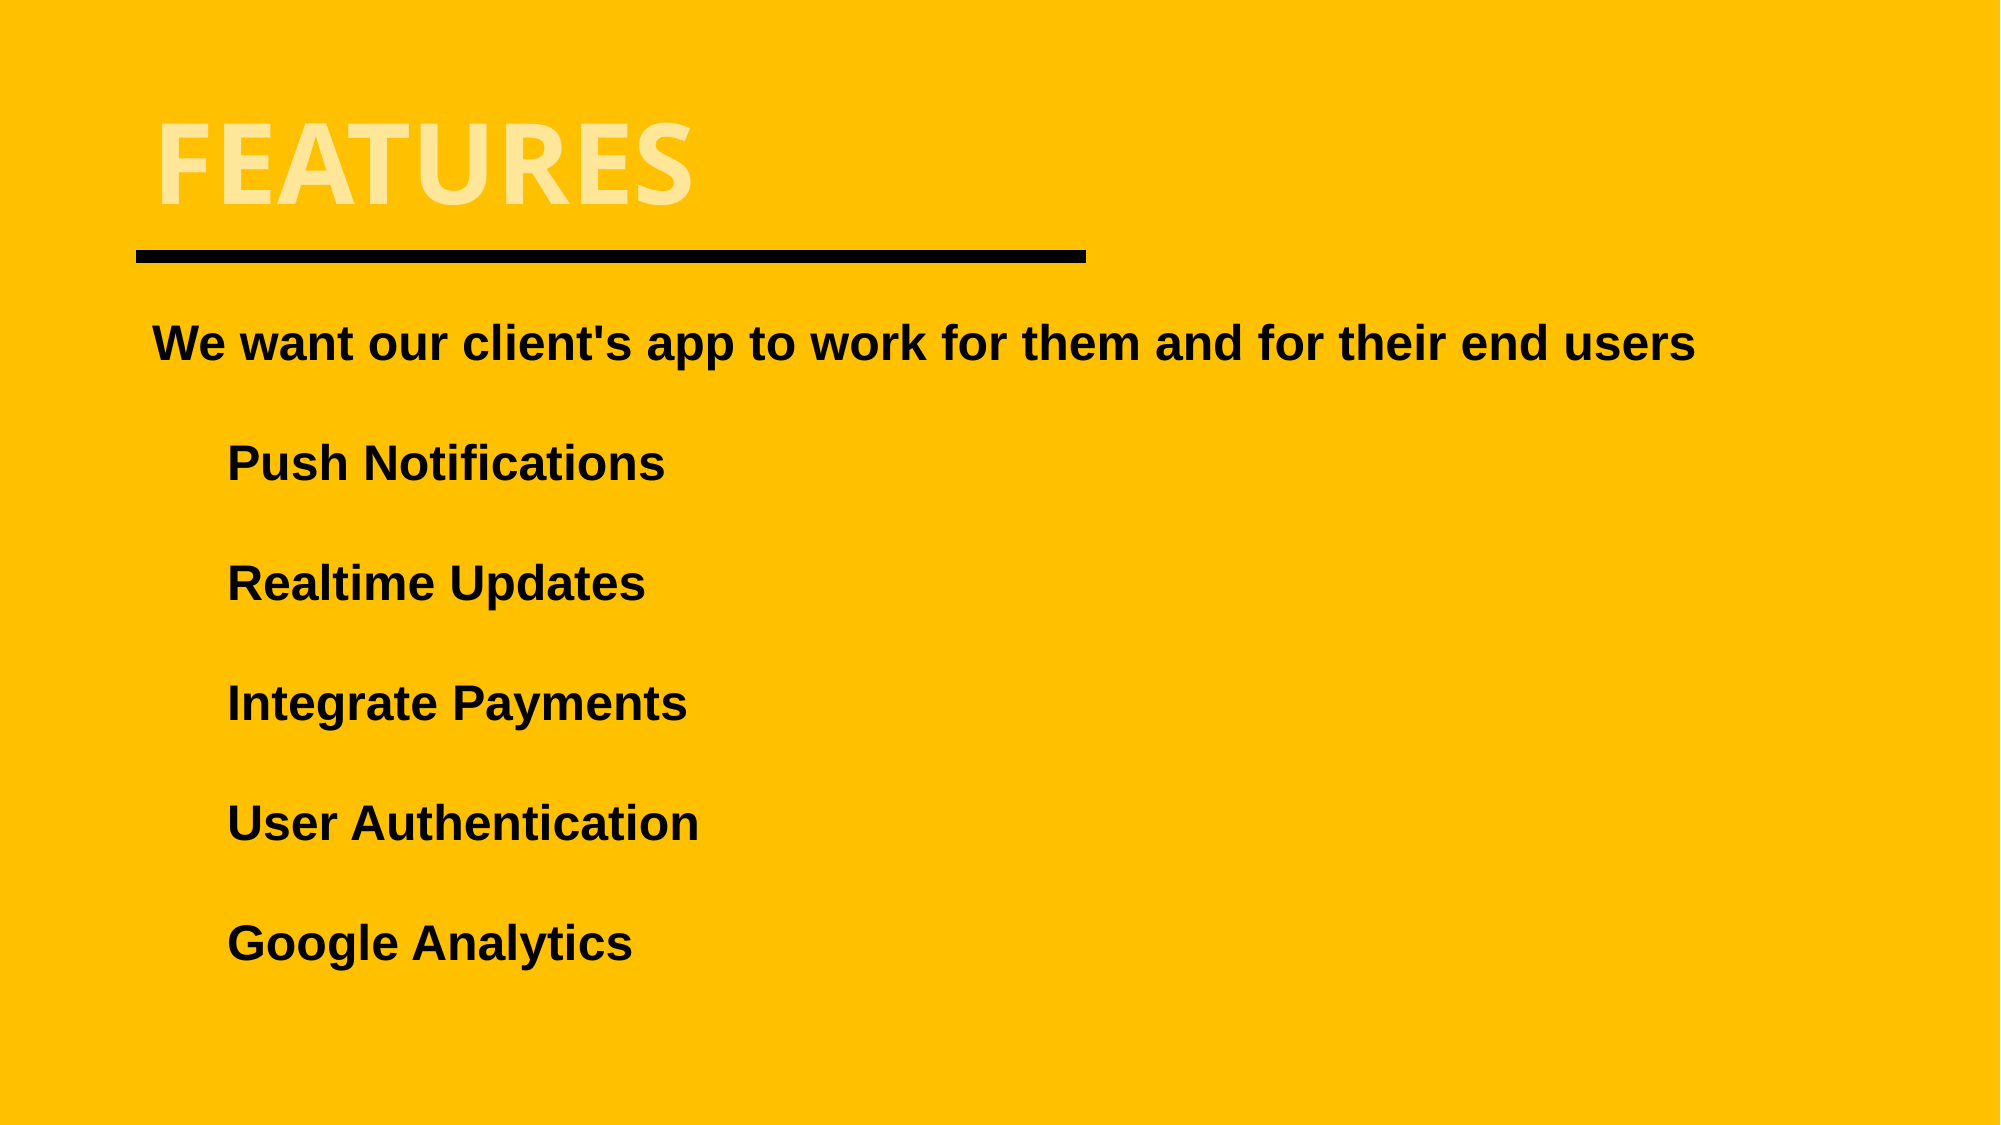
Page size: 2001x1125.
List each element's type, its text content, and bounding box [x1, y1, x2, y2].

title FEATURES [137, 59, 1863, 278]
text_box We want our client's app to work for them and for their end users Push Notifications Realtime Updates Integrate Payments User Authentication Google Analytics [137, 303, 1863, 978]
text_box [136, 250, 1086, 263]
